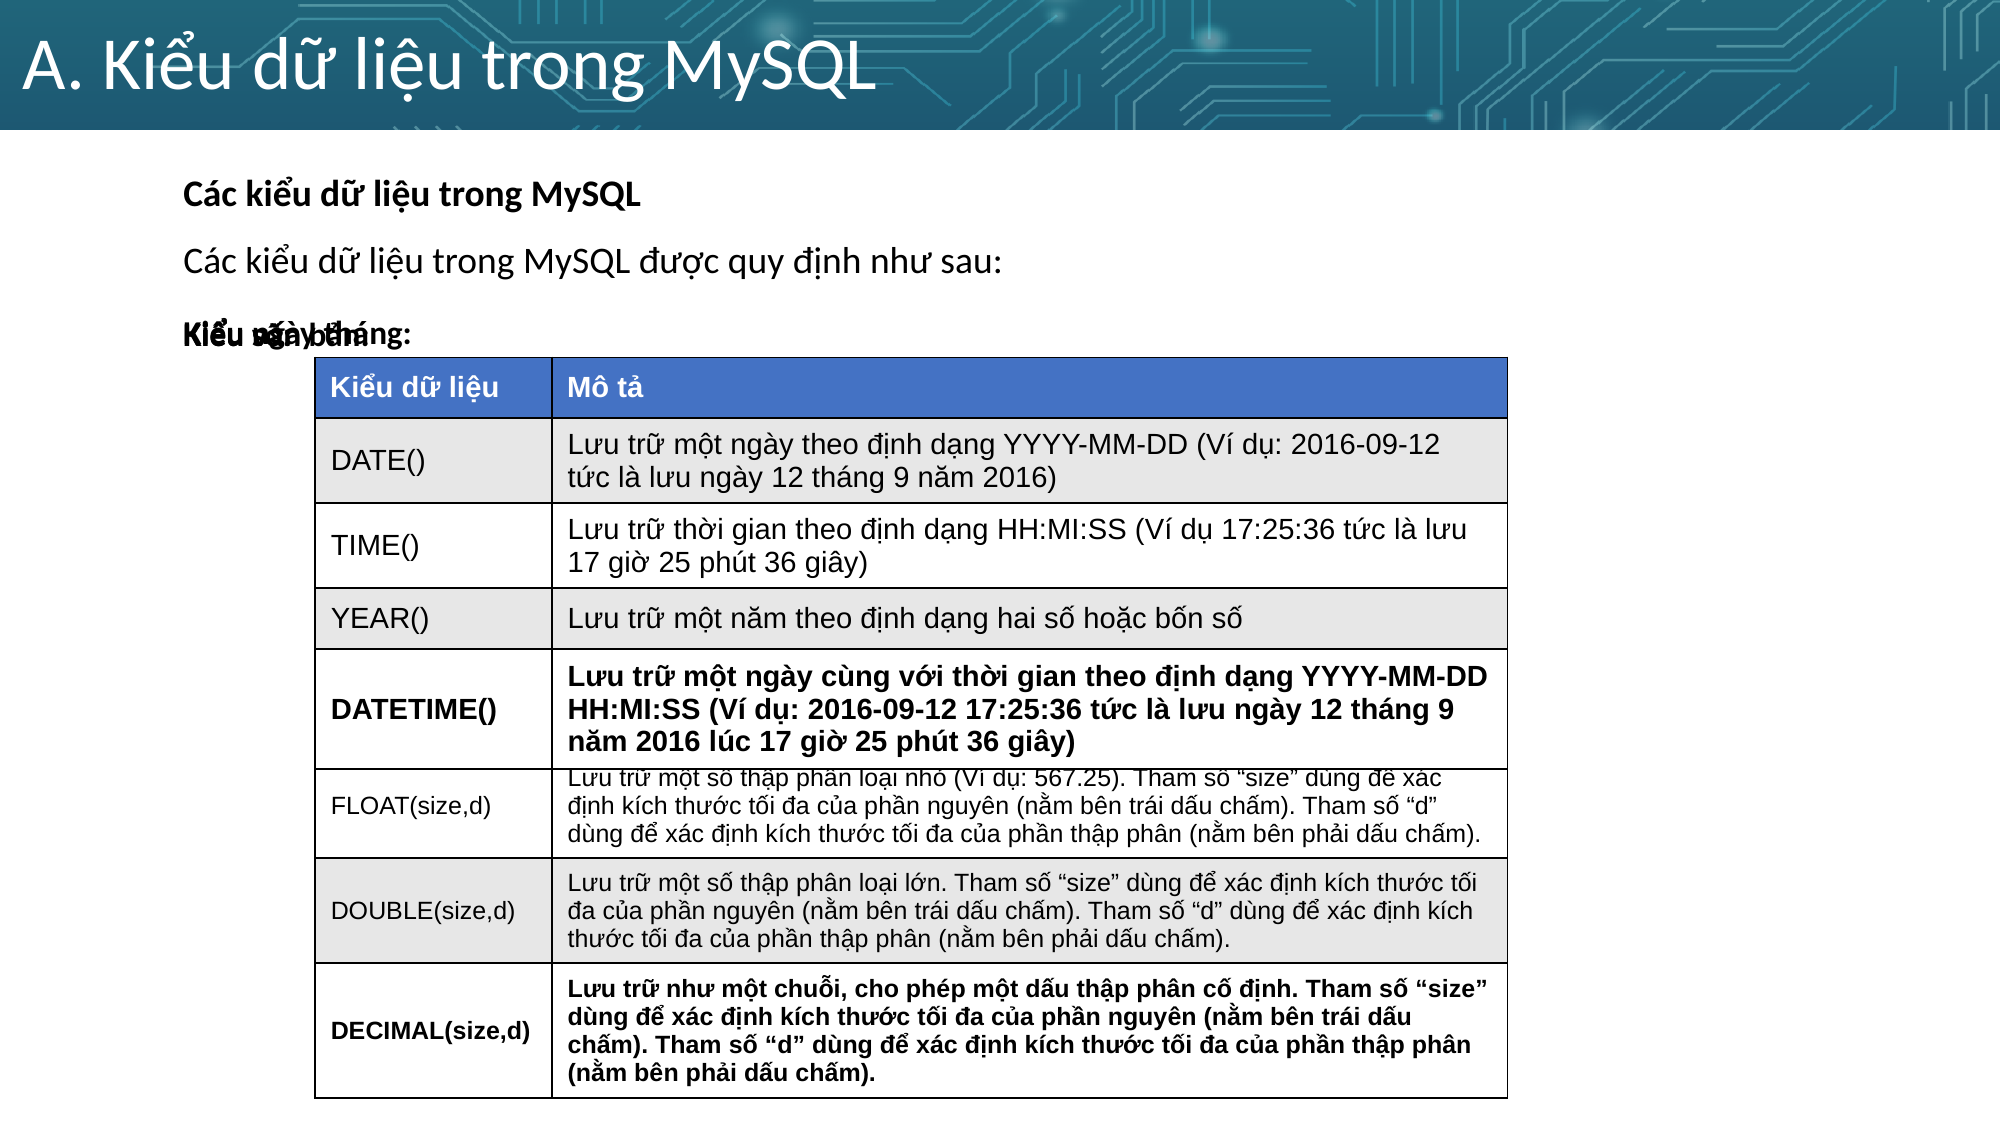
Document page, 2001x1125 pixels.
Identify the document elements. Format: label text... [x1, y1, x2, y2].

table_cell YEAR() [316, 589, 551, 648]
table_header Kiểu dữ liệu [316, 359, 551, 417]
text_box Kiểu ngày tháng: [168, 283, 1795, 359]
table_cell Lưu trữ thời gian theo định dạng HH:MI:SS (Ví dụ 17:25:36 tức là lưu 17 giờ 25 phút 36 giây) [553, 504, 1507, 587]
picture [0, 0, 2000, 130]
table_cell Lưu trữ một số thập phân loại nhỏ (Ví dụ: 567.25). Tham số “size” dùng để xác định kích thước tối đa của phần nguyên (nằm bên trái dấu chấm). Tham số “d” dùng để xác định kích thước tối đa của phần thập phân (nằm bên phải dấu chấm). [553, 770, 1507, 857]
table_cell DOUBLE(size,d) [316, 859, 551, 962]
table_cell Lưu trữ một năm theo định dạng hai số hoặc bốn số [553, 589, 1507, 648]
table_cell DATETIME() [316, 650, 551, 768]
table_cell Lưu trữ như một chuỗi, cho phép một dấu thập phân cố định. Tham số “size” dùng để xác định kích thước tối đa của phần nguyên (nằm bên trái dấu chấm). Tham số “d” dùng để xác định kích thước tối đa của phần thập phân (nằm bên phải dấu chấm). [553, 964, 1507, 1097]
table_cell Lưu trữ một ngày cùng với thời gian theo định dạng YYYY-MM-DD HH:MI:SS (Ví dụ: 2016-09-12 17:25:36 tức là lưu ngày 12 tháng 9 năm 2016 lúc 17 giờ 25 phút 36 giây) [553, 650, 1507, 768]
table_cell Lưu trữ một số thập phân loại lớn. Tham số “size” dùng để xác định kích thước tối đa của phần nguyên (nằm bên trái dấu chấm). Tham số “d” dùng để xác định kích thước tối đa của phần thập phân (nằm bên phải dấu chấm). [553, 859, 1507, 962]
text_box Các kiểu dữ liệu trong MySQL Các kiểu dữ liệu trong MySQL được quy định như sau: [168, 141, 1795, 283]
table_header Mô tả [553, 359, 1507, 417]
table_cell DATE() [316, 419, 551, 502]
table_cell DECIMAL(size,d) [316, 964, 551, 1097]
table_cell FLOAT(size,d) [316, 770, 551, 857]
table_cell TIME() [316, 504, 551, 587]
table_cell Lưu trữ một ngày theo định dạng YYYY-MM-DD (Ví dụ: 2016-09-12 tức là lưu ngày 12 tháng 9 năm 2016) [553, 419, 1507, 502]
